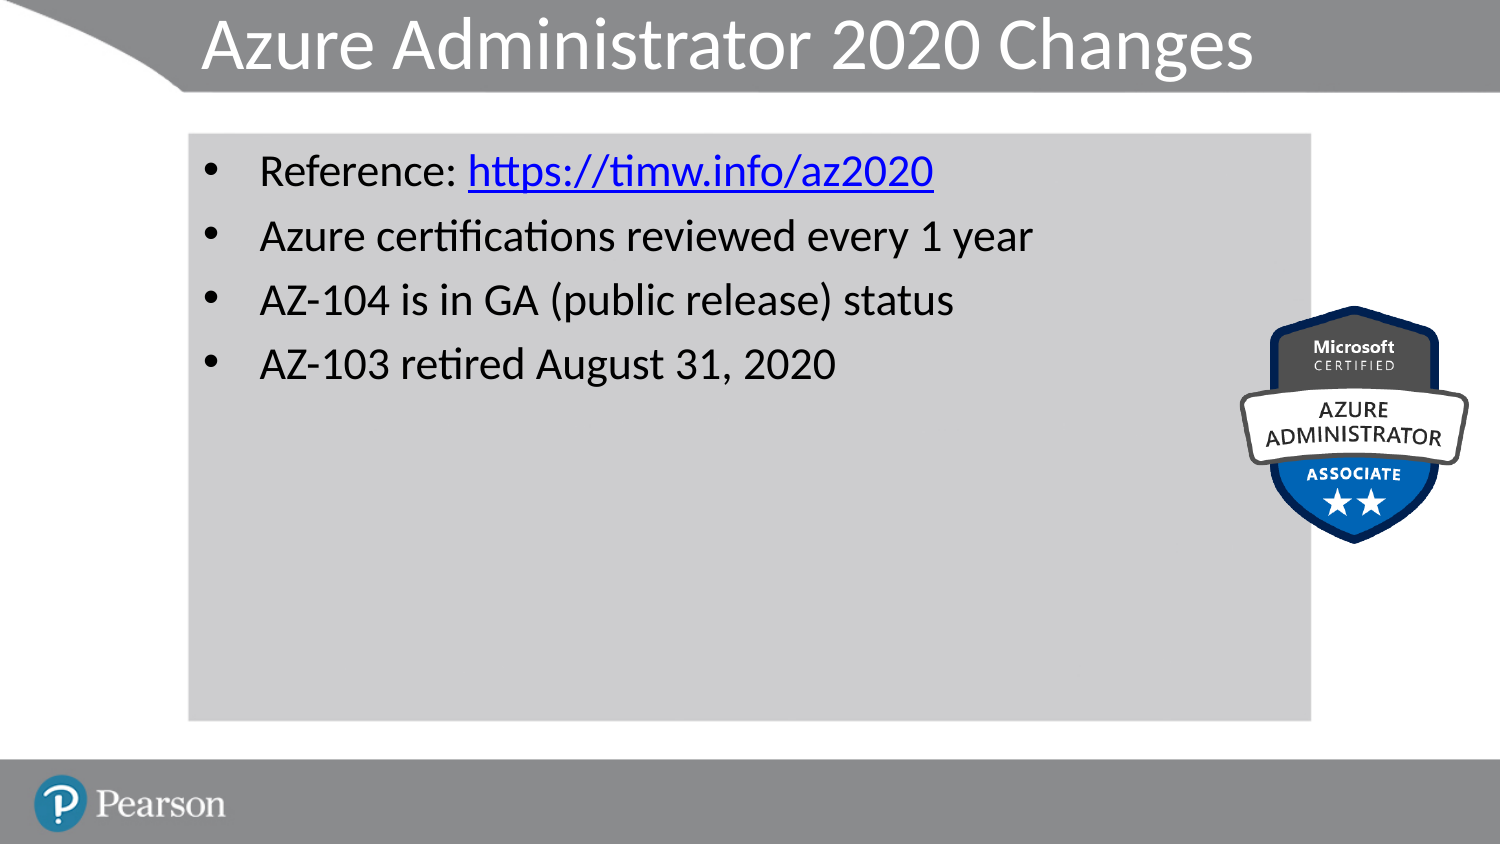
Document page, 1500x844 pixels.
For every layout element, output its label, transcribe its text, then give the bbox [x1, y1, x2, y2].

title Azure Administrator 2020 Changes [186, 0, 1425, 79]
list Reference: https://timw.info/az2020 Azure certifications reviewed every 1 year AZ-104 is in GA (public release) status AZ-103 retired August 31, 2020 [188, 133, 1311, 716]
picture [0, 0, 1500, 844]
